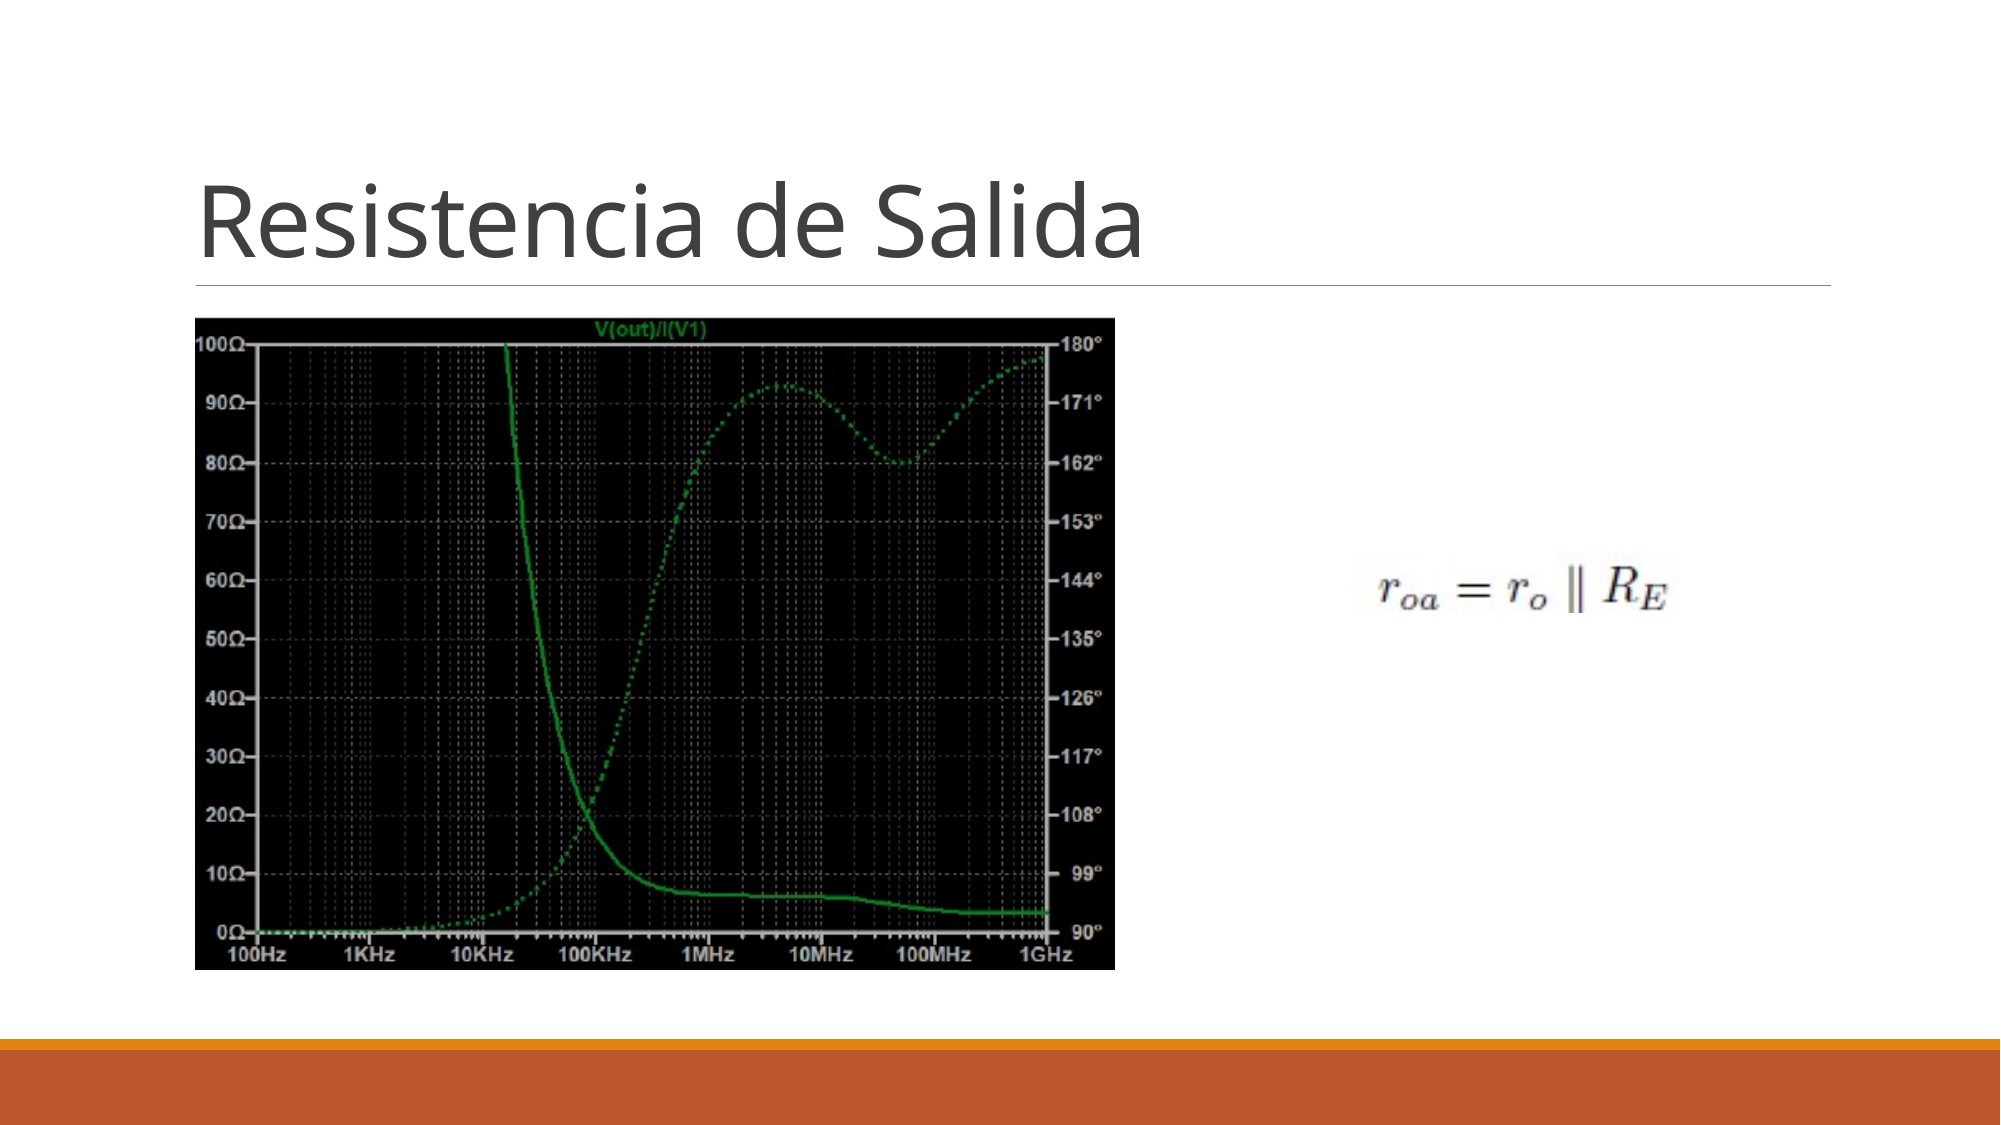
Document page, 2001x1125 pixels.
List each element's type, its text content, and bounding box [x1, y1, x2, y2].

title Resistencia de Salida [180, 47, 1830, 285]
picture [1355, 551, 1679, 614]
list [195, 315, 1115, 971]
